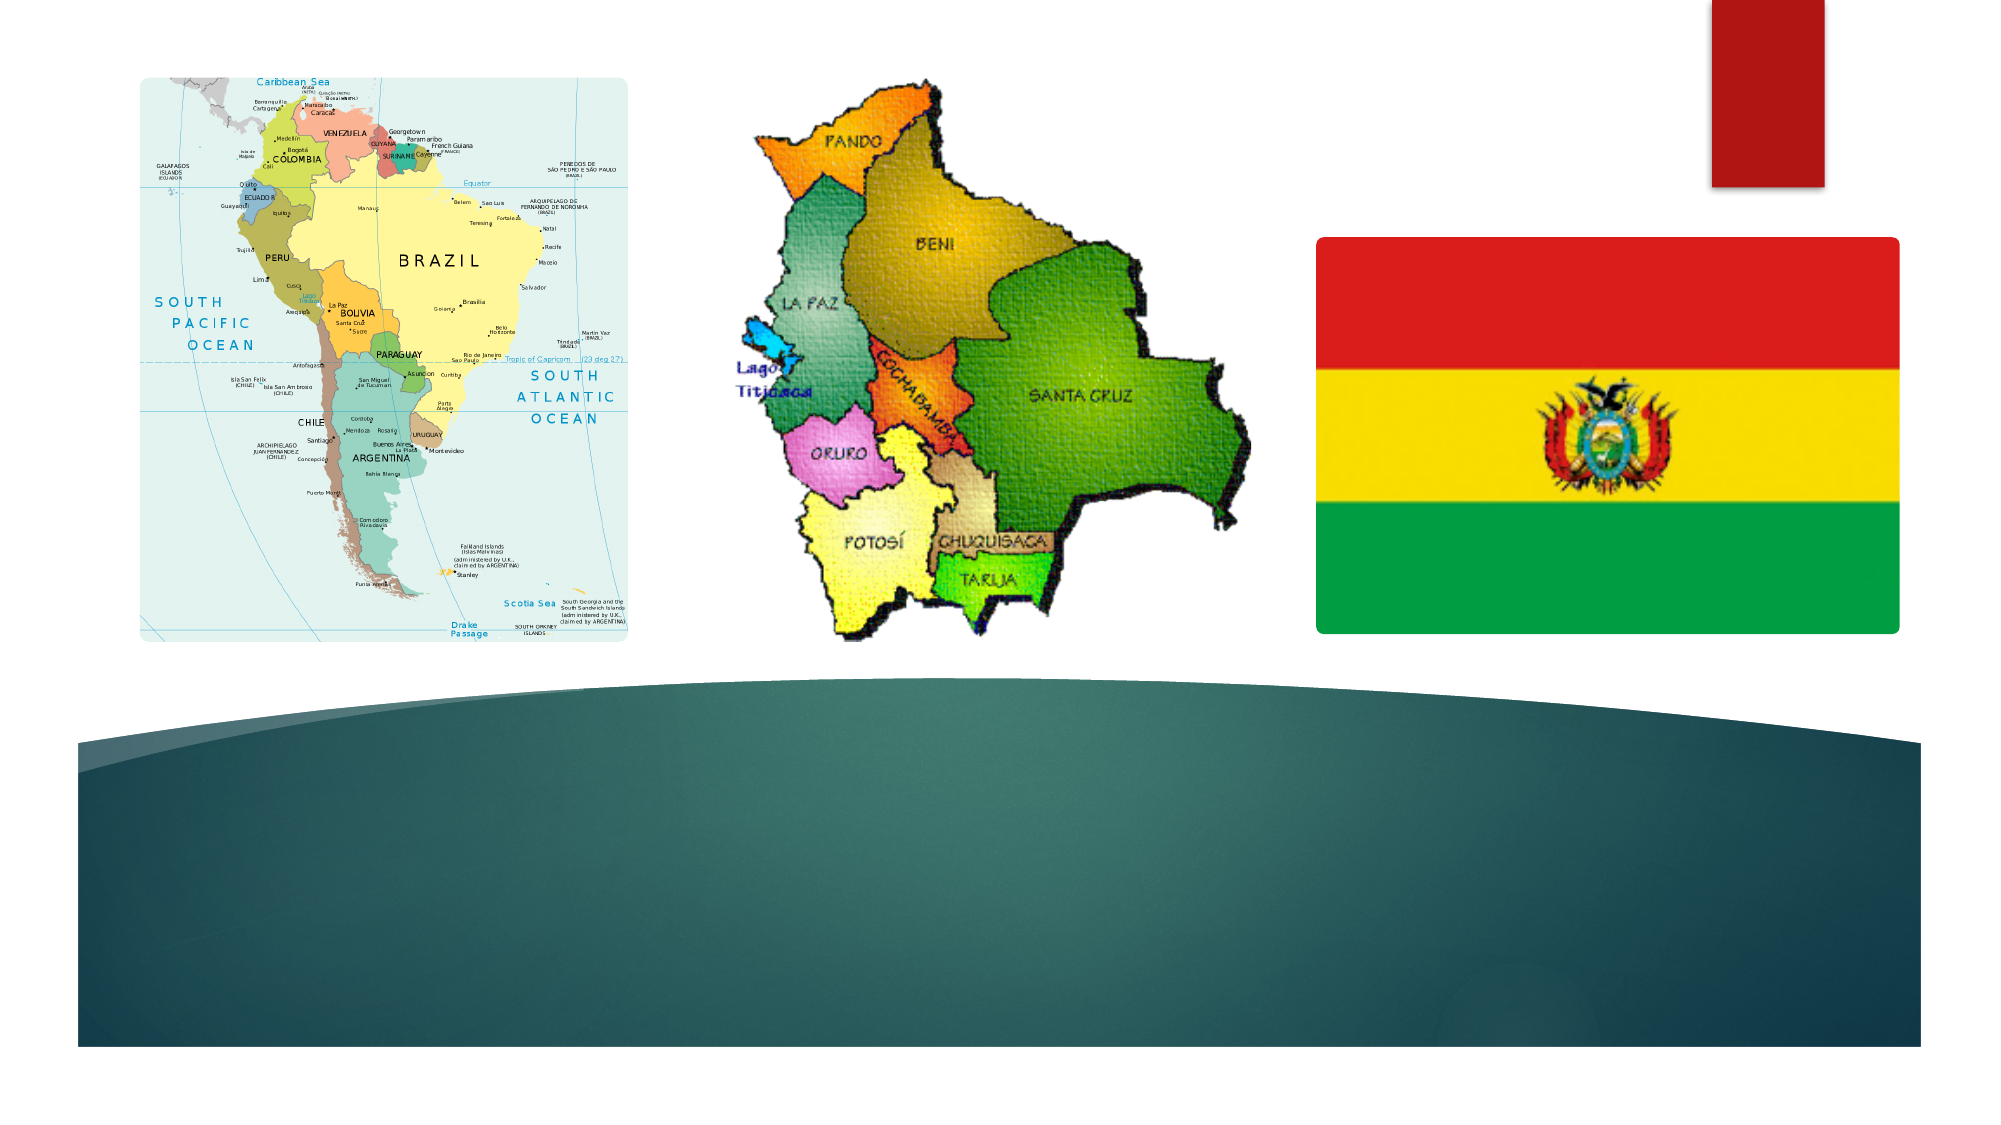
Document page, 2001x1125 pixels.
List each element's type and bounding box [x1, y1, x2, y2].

picture [1315, 236, 1900, 635]
picture [731, 77, 1252, 643]
text_box [0, 0, 2000, 1125]
picture [139, 77, 629, 643]
